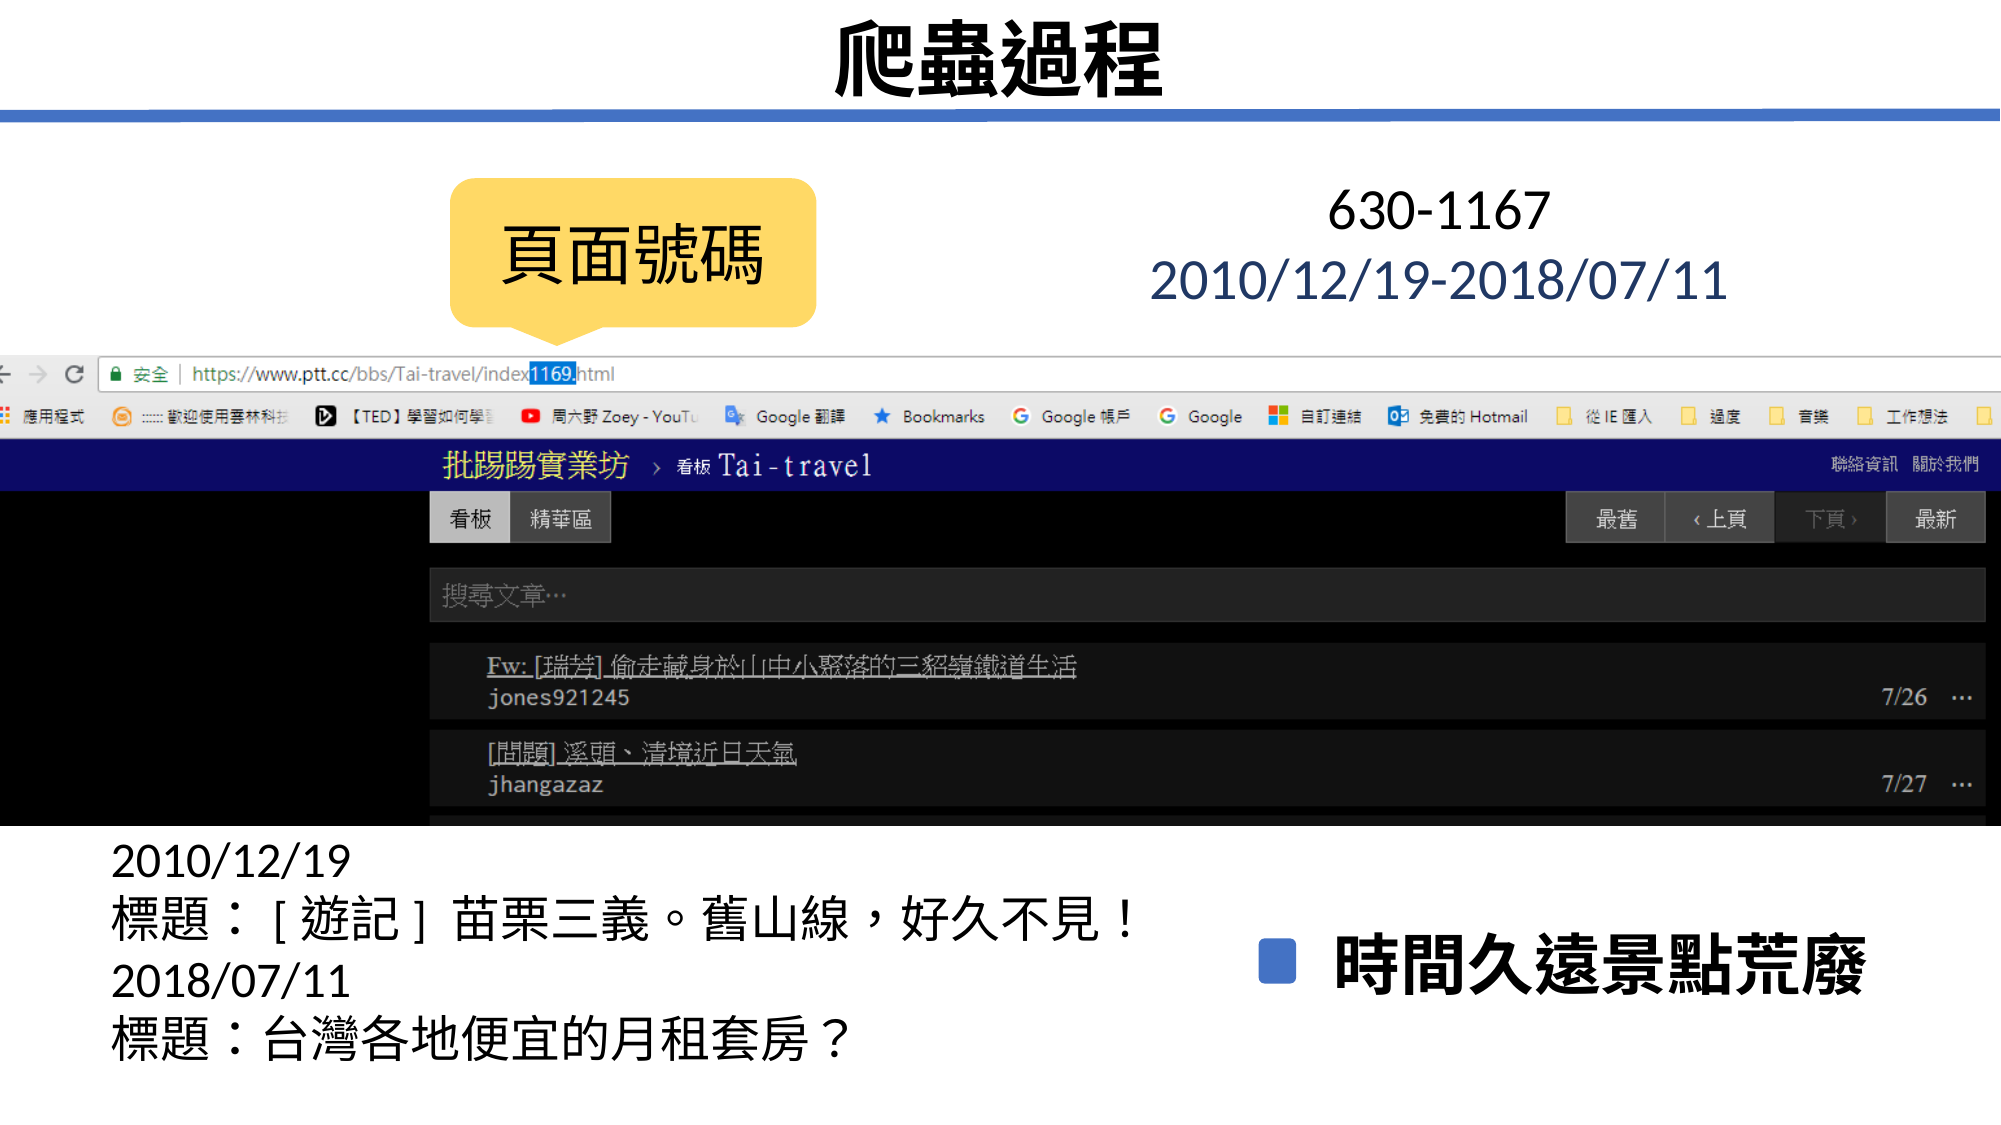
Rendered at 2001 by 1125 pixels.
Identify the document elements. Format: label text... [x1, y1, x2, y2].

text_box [1258, 915, 1886, 1012]
text_box 爬蟲過程 [818, 0, 1182, 109]
text_box 2010/12/19 標題：[遊記] 苗栗三義。舊山線，好久不見！ 2018/07/11 標題：台灣各地便宜的月租套房？ [95, 826, 1166, 1076]
text_box 630-1167 2010/12/19-2018/07/11 [1135, 163, 1745, 319]
text_box 頁面號碼 [448, 177, 818, 348]
picture [0, 355, 2001, 826]
